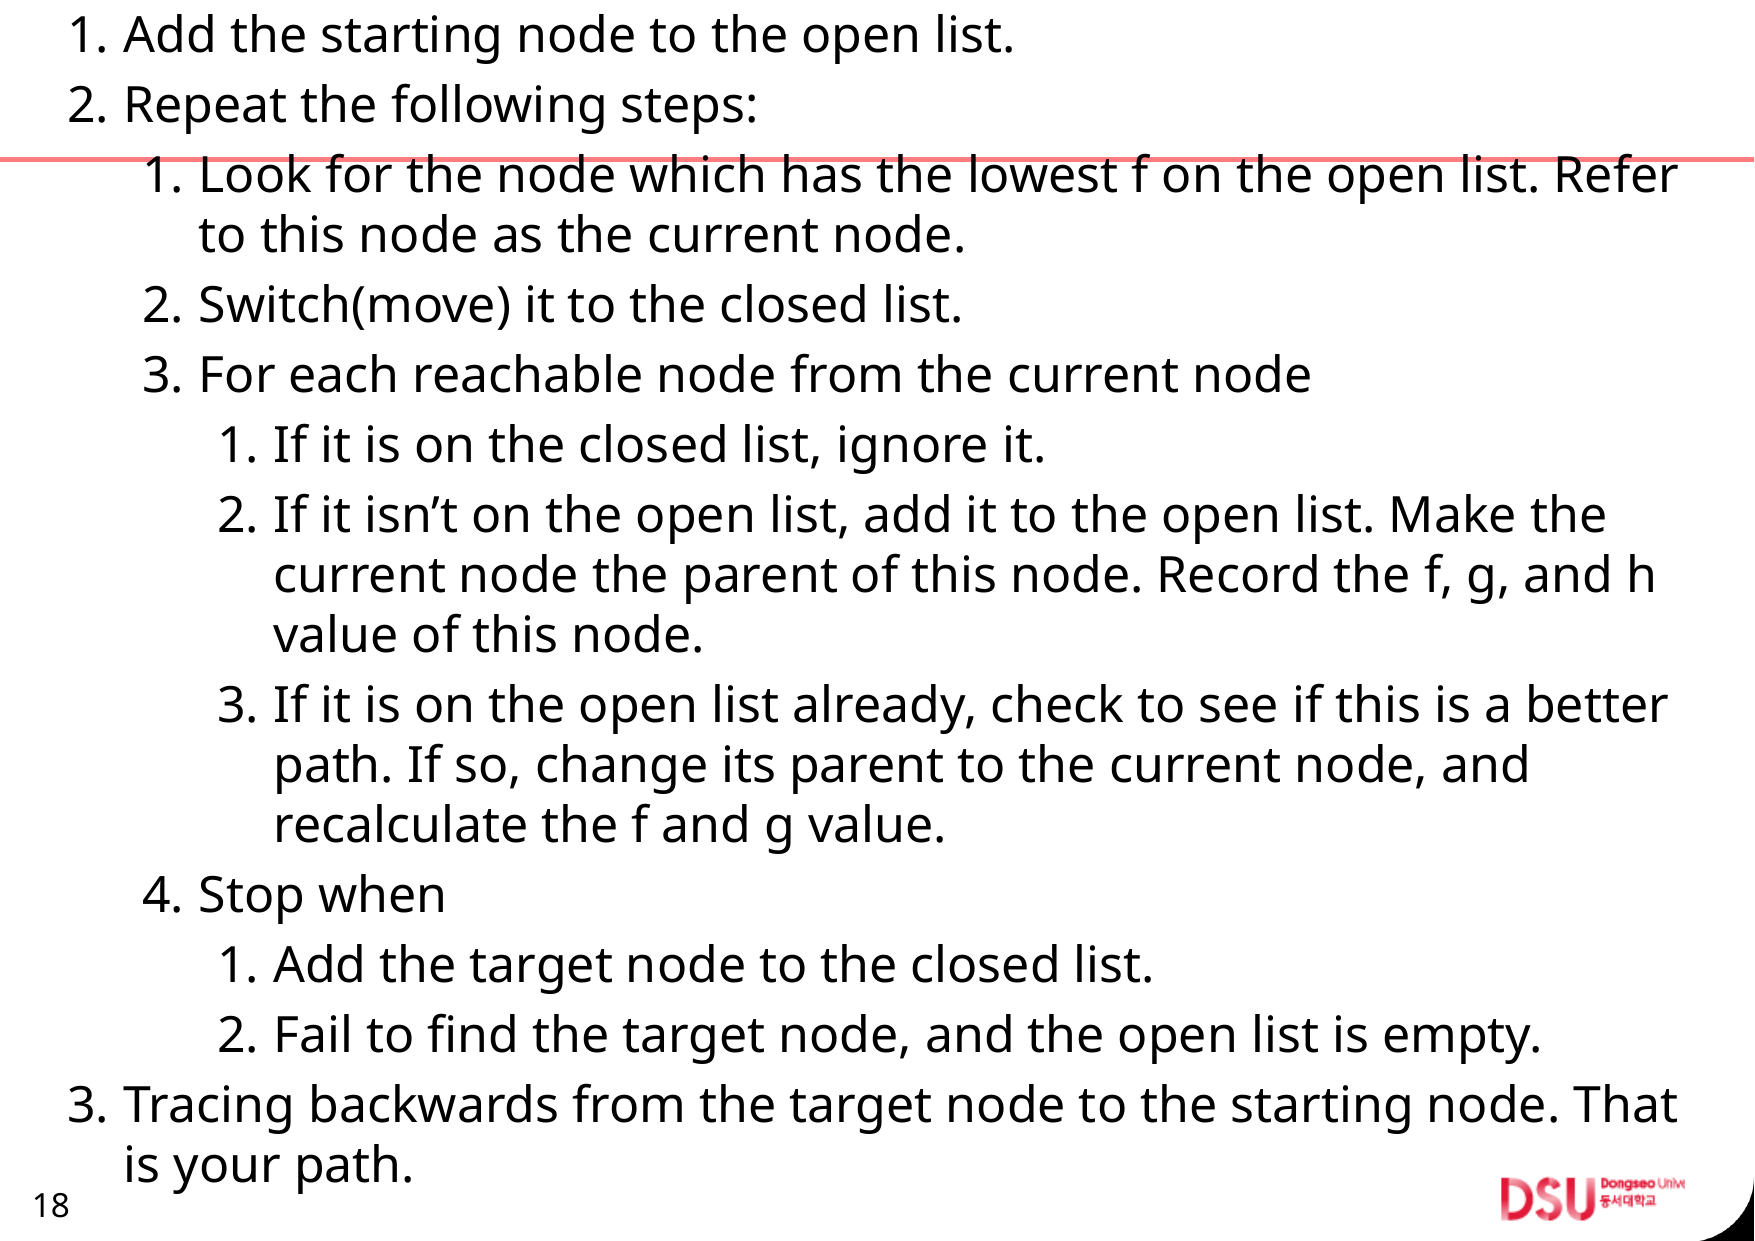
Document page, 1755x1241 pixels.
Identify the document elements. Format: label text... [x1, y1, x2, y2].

picture [1500, 1175, 1754, 1241]
slide_number 18 [14, 1175, 181, 1228]
list Add the starting node to the open list. Repeat the following steps: Look for the node which has the lowest f on the open list. Refer to this node as the current node. Switch(move) it to the closed list. For each reachable node from the current node If it is on the closed list, ignore it. If it isn’t on the open list, add it to the open list. Make the current node the parent of this node. Record the f, g, and h value of this node. If it is on the open list already, check to see if this is a better path. If so, change its parent to the current node, and recalculate the f and g value. Stop when Add the target node to the closed list. Fail to find the target node, and the open list is empty. Tracing backwards from the target node to the starting node. That is your path. [50, 0, 1704, 975]
